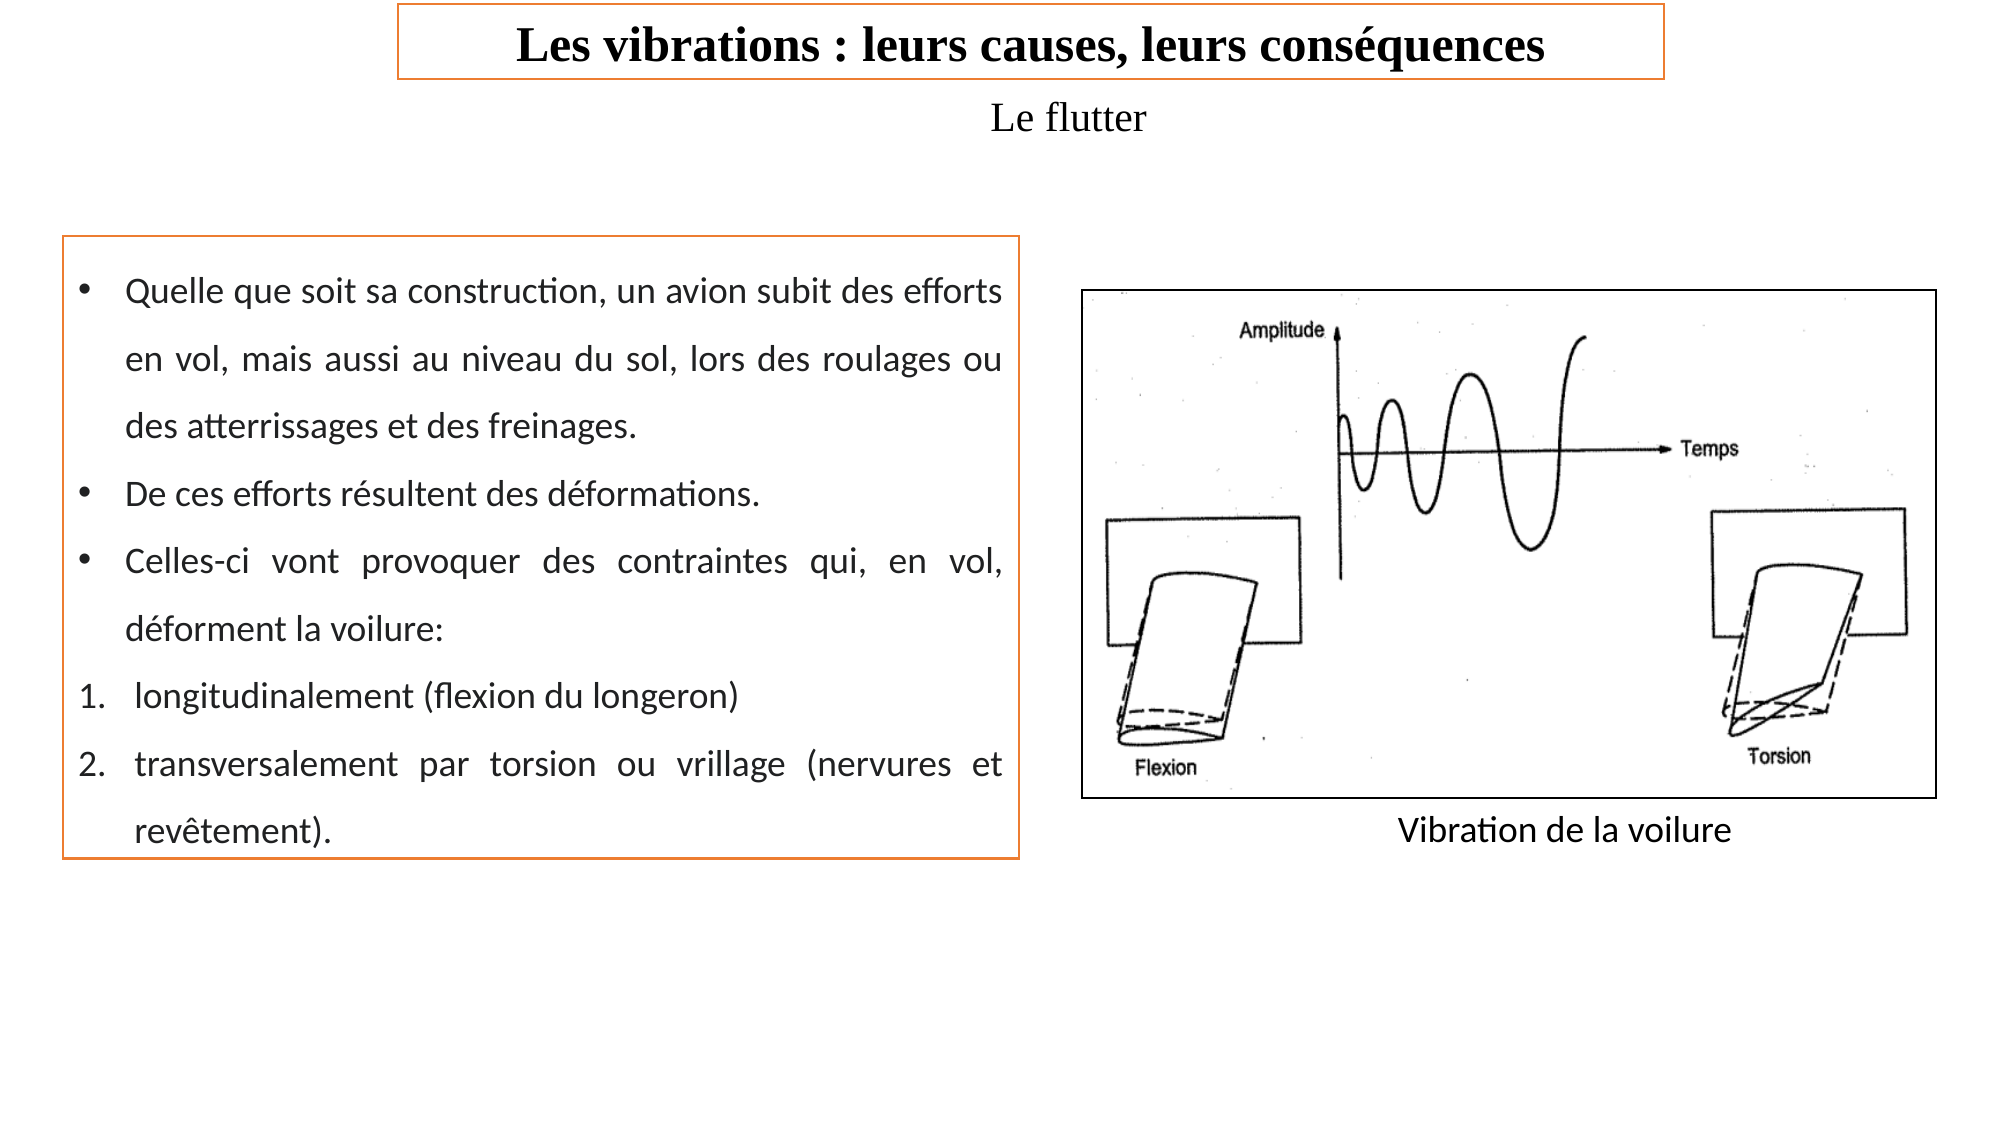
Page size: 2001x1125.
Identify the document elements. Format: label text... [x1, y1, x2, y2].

text_box Les vibrations : leurs causes, leurs conséquences [397, 3, 1665, 80]
text_box Quelle que soit sa construction, un avion subit des efforts en vol, mais aussi au niveau du sol, lors des roulages ou des atterrissages et des freinages. De ces efforts résultent des déformations. Celles-ci vont provoquer des contraintes qui, en vol, déforment la voilure: longitudinalement (flexion du longeron) transversalement par torsion ou vrillage (nervures et revêtement). [62, 235, 1020, 860]
text_box Vibration de la voilure [1383, 798, 1806, 857]
picture [1082, 290, 1935, 798]
text_box Le flutter [881, 82, 1266, 147]
